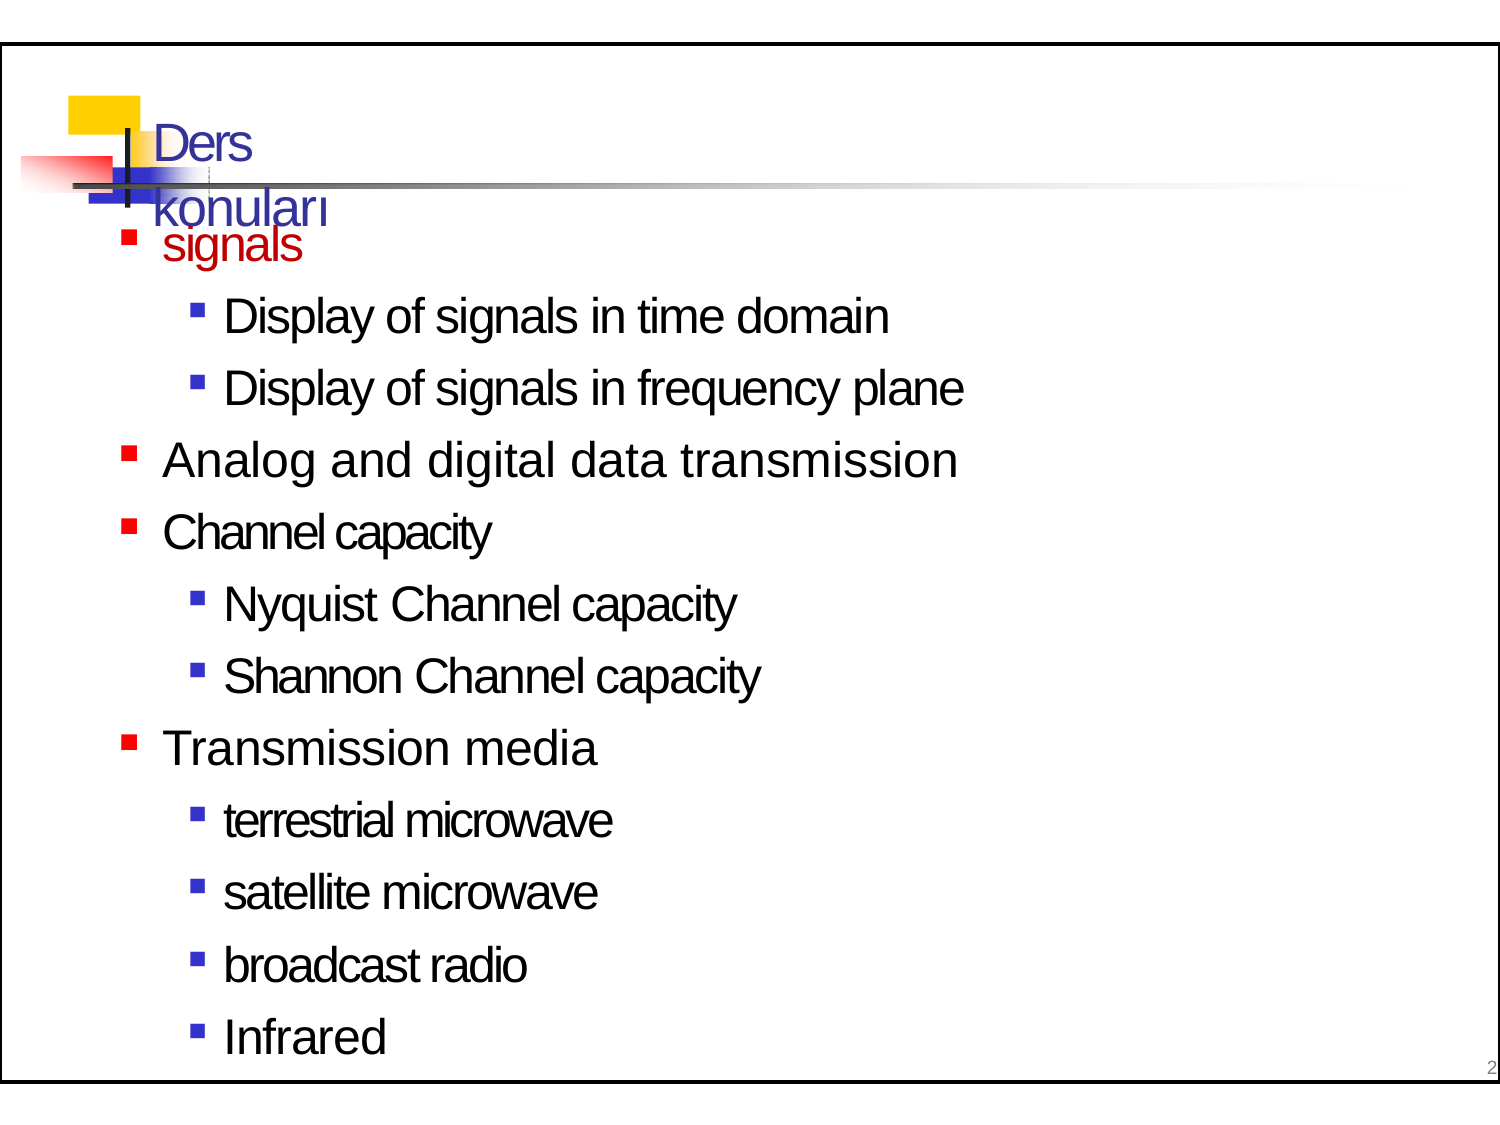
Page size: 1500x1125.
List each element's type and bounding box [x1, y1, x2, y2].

text_box [20, 127, 1423, 208]
text_box [0, 43, 1500, 1082]
